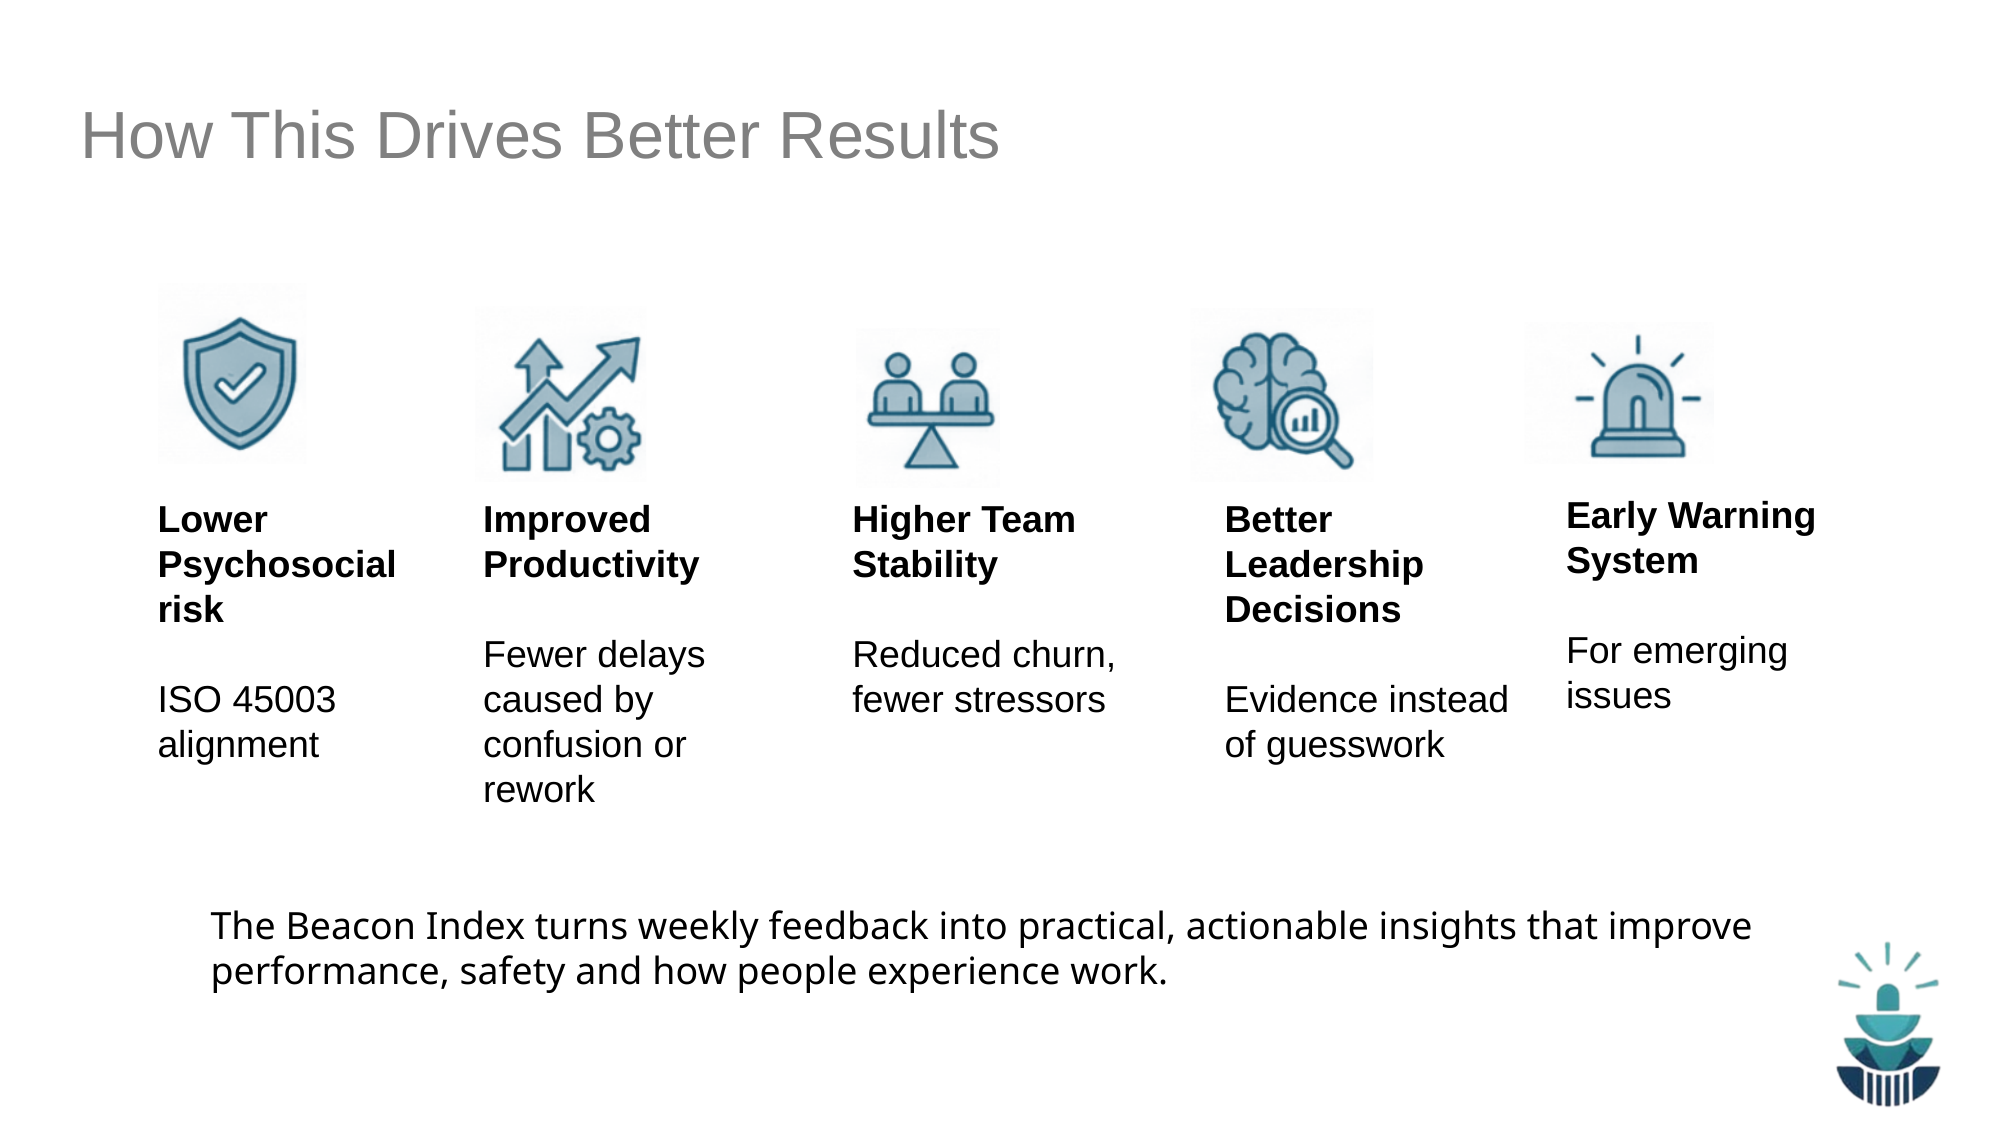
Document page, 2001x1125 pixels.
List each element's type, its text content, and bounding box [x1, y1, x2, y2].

picture [157, 282, 307, 464]
text_box Improved Productivity Fewer delays caused by confusion or rework [468, 487, 794, 818]
picture [855, 327, 1001, 489]
picture [1786, 938, 1988, 1118]
text_box Higher Team Stability Reduced churn, fewer stressors [837, 487, 1163, 728]
text_box The Beacon Index turns weekly feedback into practical, actionable insights that improve performance, safety and how people experience work. [195, 894, 1805, 1000]
picture [1524, 321, 1715, 464]
text_box Early Warning System For emerging issues [1551, 483, 1877, 723]
text_box Lower Psychosocial risk ISO 45003 alignment [142, 487, 468, 773]
text_box Better Leadership Decisions Evidence instead of guesswork [1209, 487, 1535, 773]
text_box How This Drives Better Results [65, 84, 1856, 179]
picture [474, 305, 647, 483]
picture [1190, 308, 1374, 483]
